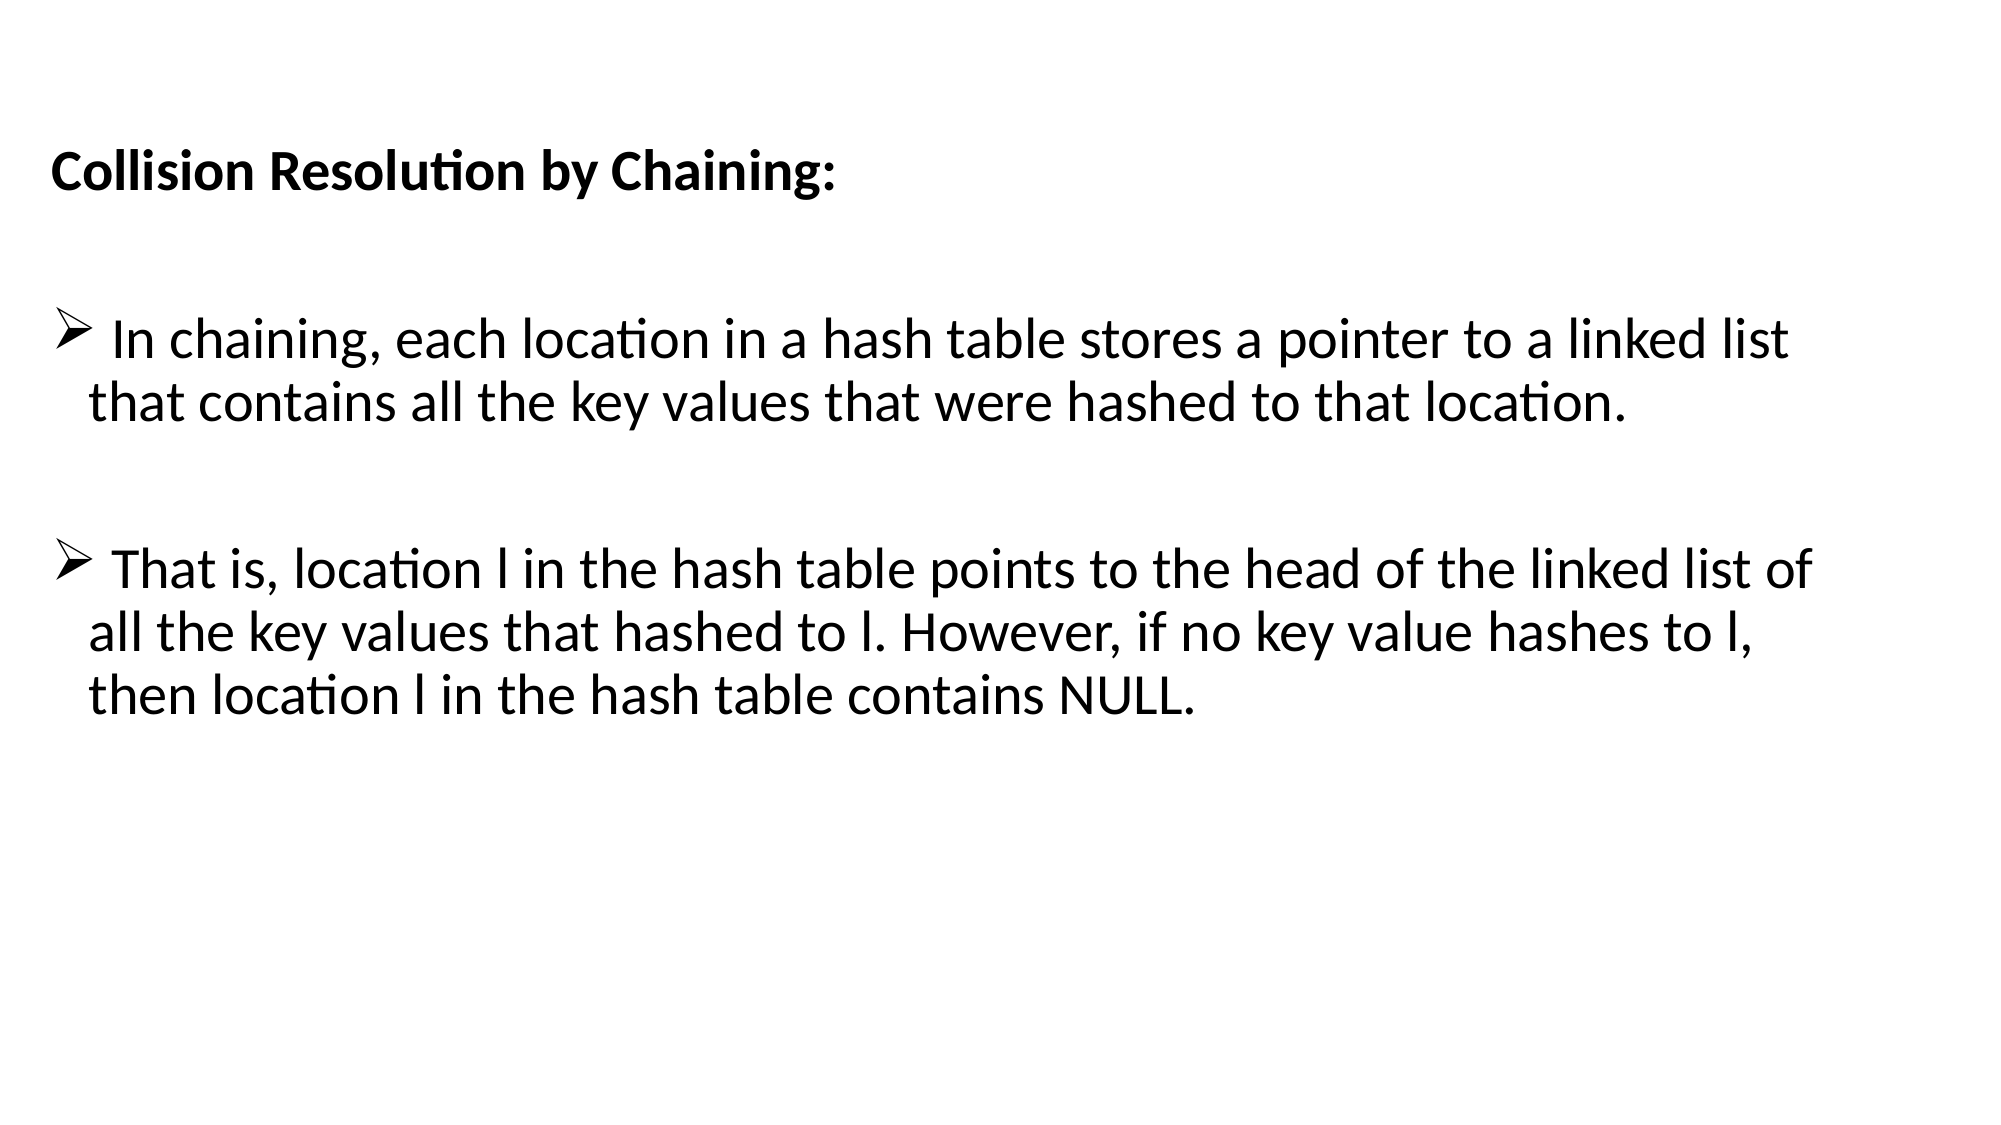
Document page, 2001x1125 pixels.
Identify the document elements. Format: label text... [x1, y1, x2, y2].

list Collision Resolution by Chaining: In chaining, each location in a hash table stores a pointer to a linked list that contains all the key values that were hashed to that location. That is, location l in the hash table points to the head of the linked list of all the key values that hashed to l. However, if no key value hashes to l, then location l in the hash table contains NULL. [36, 42, 1863, 1014]
